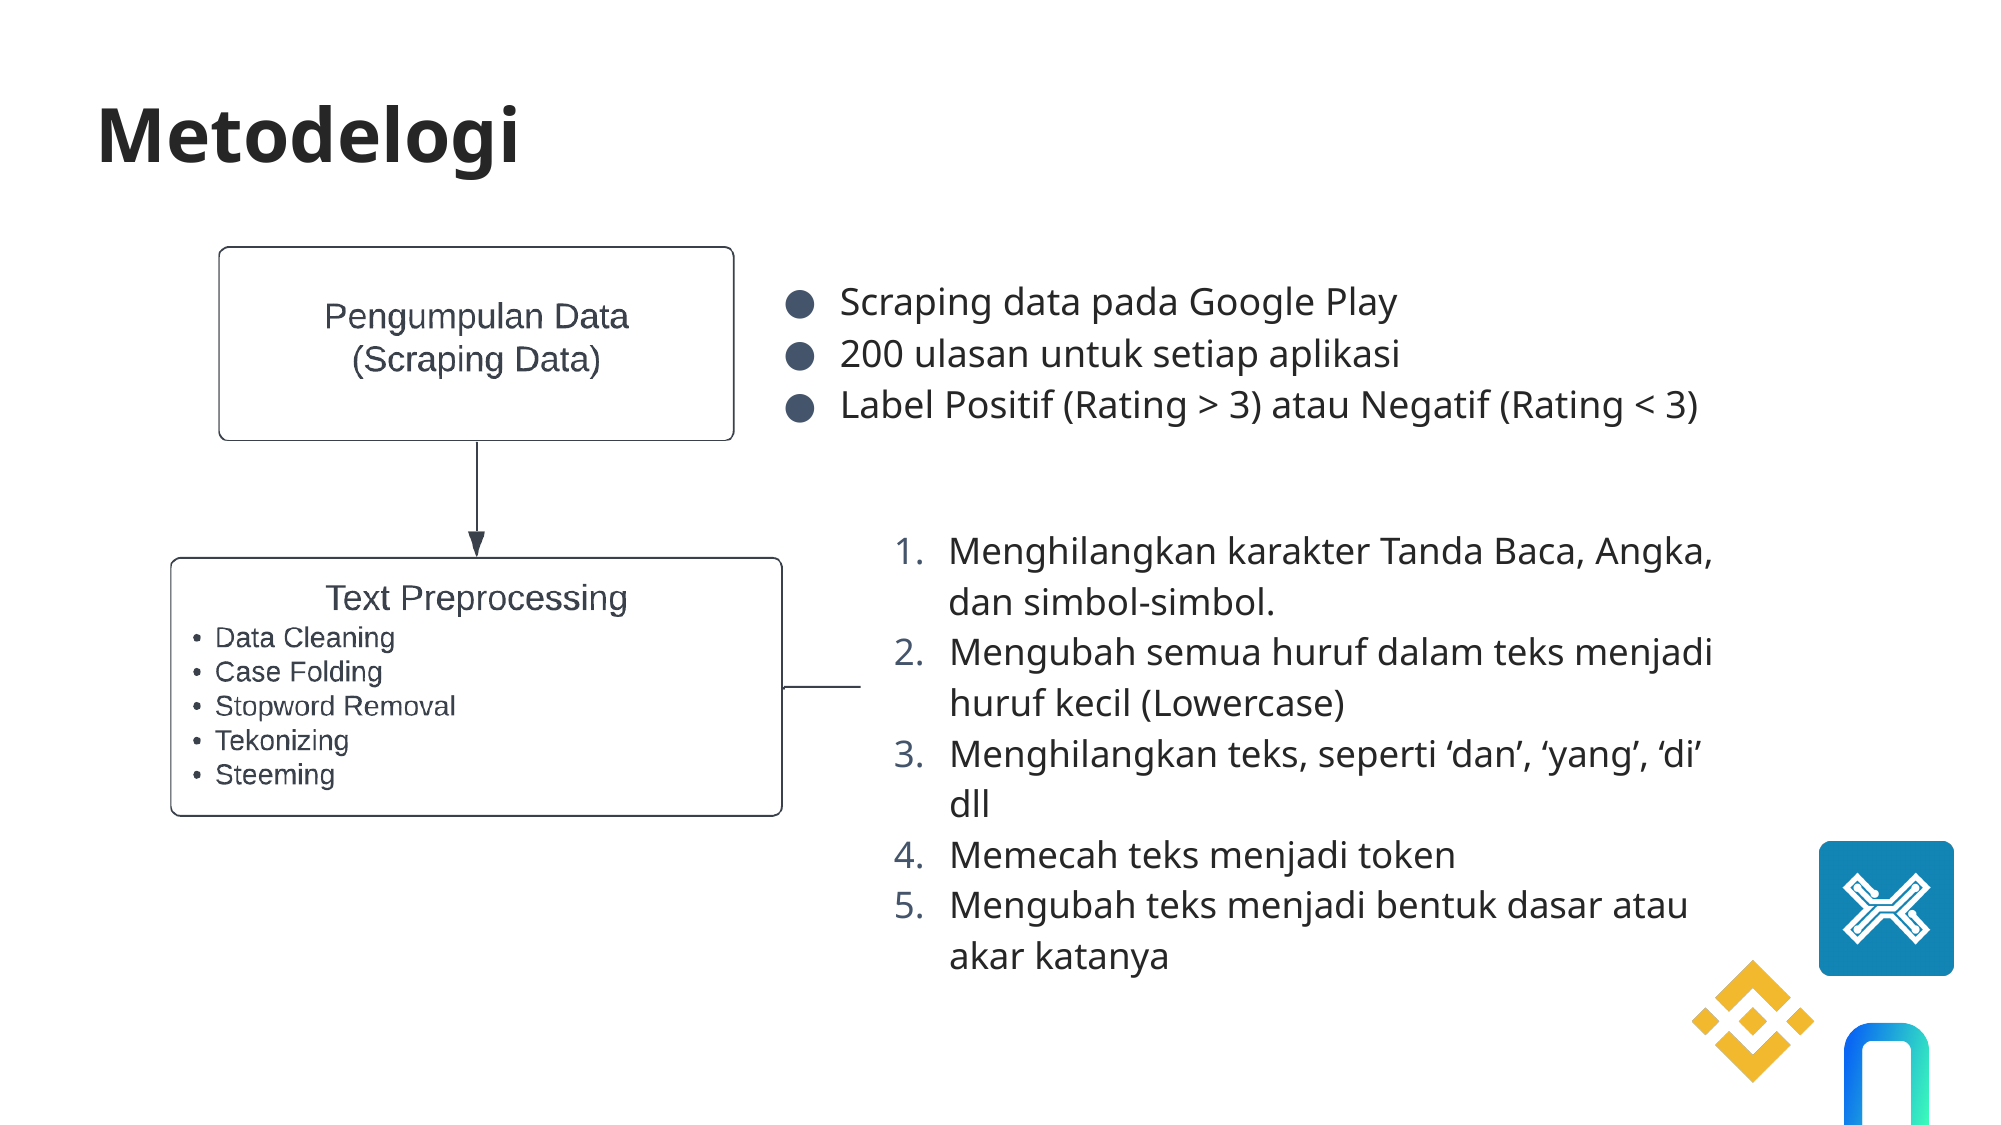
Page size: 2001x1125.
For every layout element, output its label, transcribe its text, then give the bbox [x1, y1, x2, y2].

picture [1819, 841, 1954, 976]
picture [1842, 1021, 1931, 1125]
text_box Metodelogi [80, 72, 1236, 220]
picture [1692, 960, 1815, 1083]
text_box Scraping data pada Google Play 200 ulasan untuk setiap aplikasi Label Positif (Rating > 3) atau Negatif (Rating < 3) [861, 256, 1722, 470]
text_box Menghilangkan karakter Tanda Baca, Angka, dan simbol-simbol. Mengubah semua huruf dalam teks menjadi huruf kecil (Lowercase) Menghilangkan teks, seperti ‘dan’, ‘yang’, ‘di’ dll Memecah teks menjadi token Mengubah teks menjadi bentuk dasar atau akar katanya [860, 506, 1742, 995]
picture [108, 168, 861, 909]
